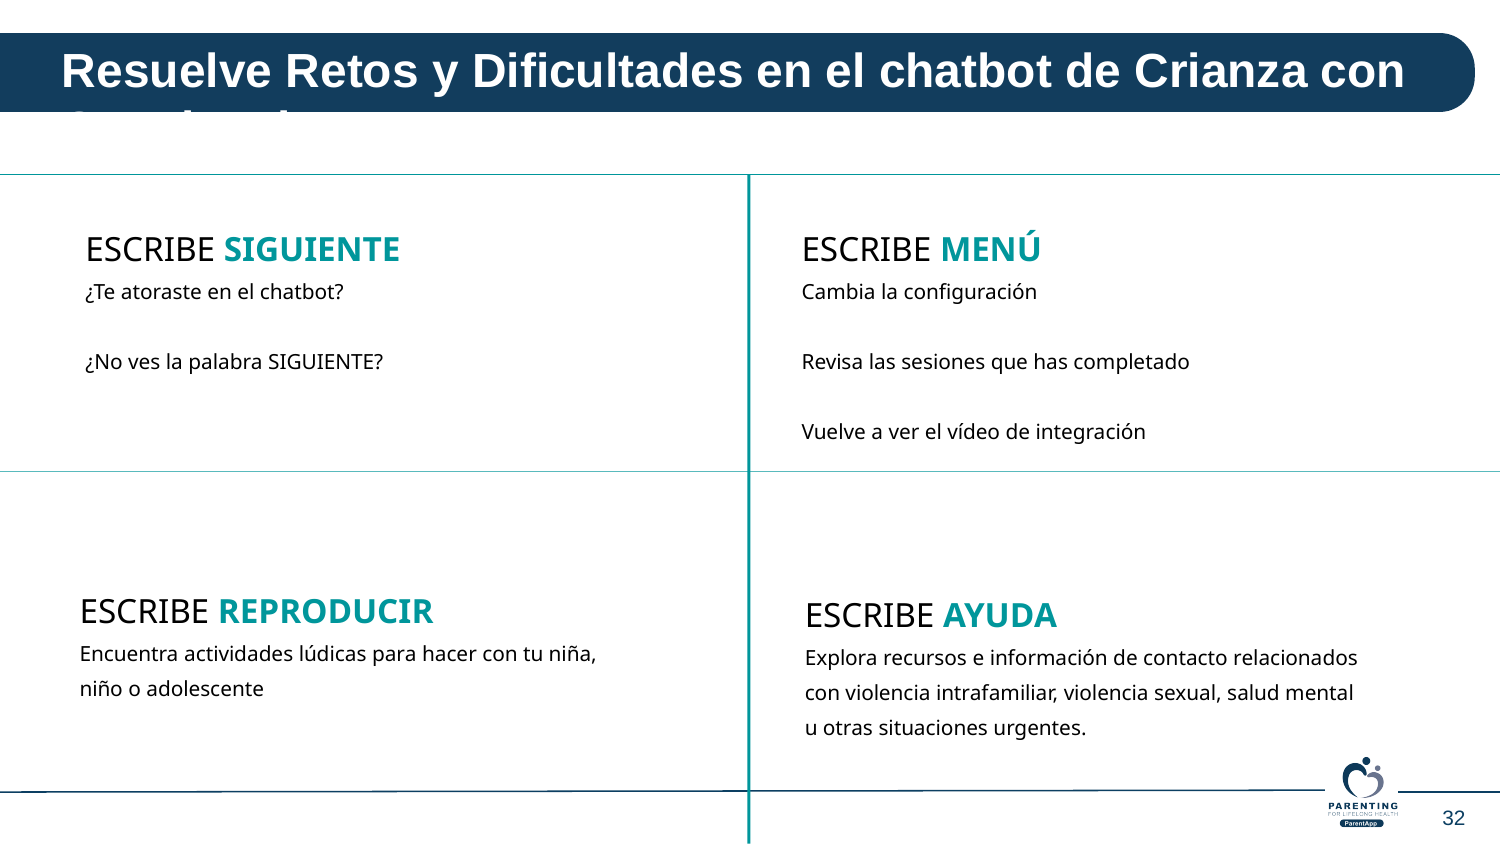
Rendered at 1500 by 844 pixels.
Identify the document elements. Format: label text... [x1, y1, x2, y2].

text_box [79, 573, 646, 657]
text_box Resuelve Retos y Dificultades en el chatbot de Crianza con Conciencia+ [46, 32, 1500, 163]
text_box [804, 577, 1371, 696]
text_box [747, 174, 751, 844]
text_box [0, 33, 46, 112]
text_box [85, 211, 652, 366]
picture [1328, 756, 1398, 828]
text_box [801, 211, 1374, 472]
